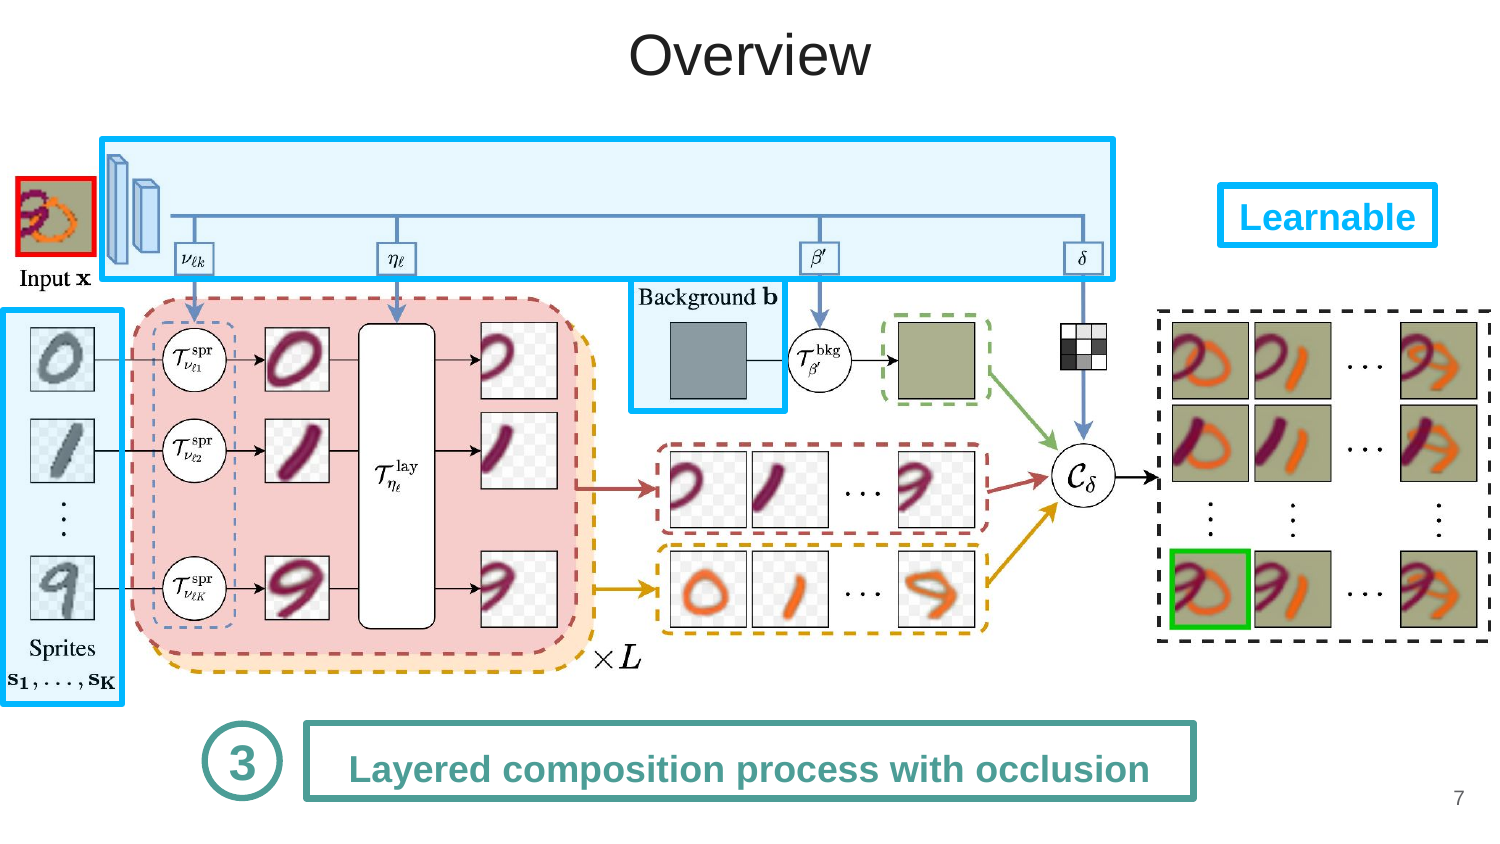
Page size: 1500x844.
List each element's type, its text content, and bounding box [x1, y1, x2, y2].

list Layered composition process with occlusion [306, 723, 1194, 799]
picture [106, 153, 1109, 275]
text_box [100, 137, 1115, 151]
slide_number 7 [1389, 764, 1480, 830]
picture [635, 283, 781, 407]
text_box [1, 691, 124, 706]
title Overview [51, 2, 1449, 97]
picture [7, 153, 1491, 690]
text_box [204, 722, 280, 800]
picture [7, 314, 118, 690]
